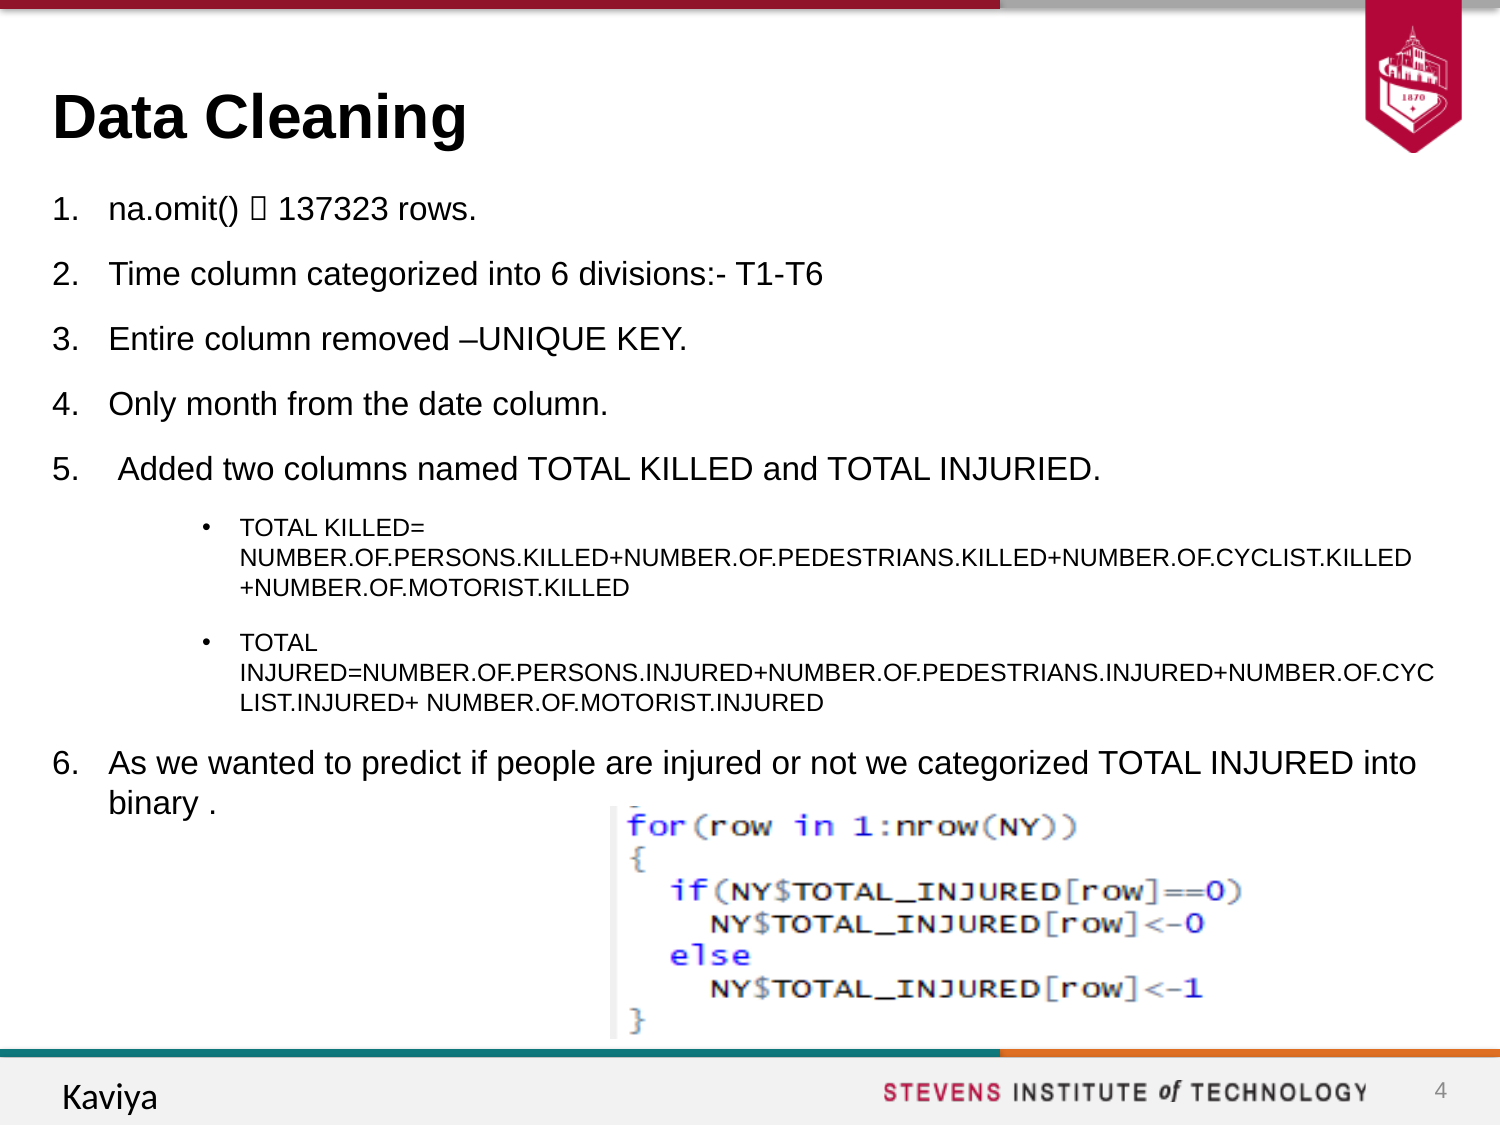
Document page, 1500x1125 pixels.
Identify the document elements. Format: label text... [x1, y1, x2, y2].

slide_number 4 [1401, 1059, 1481, 1120]
text_box Kaviya [47, 1064, 227, 1125]
list na.omit()  137323 rows. Time column categorized into 6 divisions:- T1-T6 Entire column removed –UNIQUE KEY. Only month from the date column. Added two columns named TOTAL KILLED and TOTAL INJURIED. TOTAL KILLED= NUMBER.OF.PERSONS.KILLED+NUMBER.OF.PEDESTRIANS.KILLED+NUMBER.OF.CYCLIST.KILLED +NUMBER.OF.MOTORIST.KILLED TOTAL INJURED=NUMBER.OF.PERSONS.INJURED+NUMBER.OF.PEDESTRIANS.INJURED+NUMBER.OF.CYCLIST.INJURED+ NUMBER.OF.MOTORIST.INJURED As we wanted to predict if people are injured or not we categorized TOTAL INJURED into binary . [37, 179, 1463, 839]
title Data Cleaning [37, 68, 1236, 157]
picture [609, 806, 1351, 1039]
